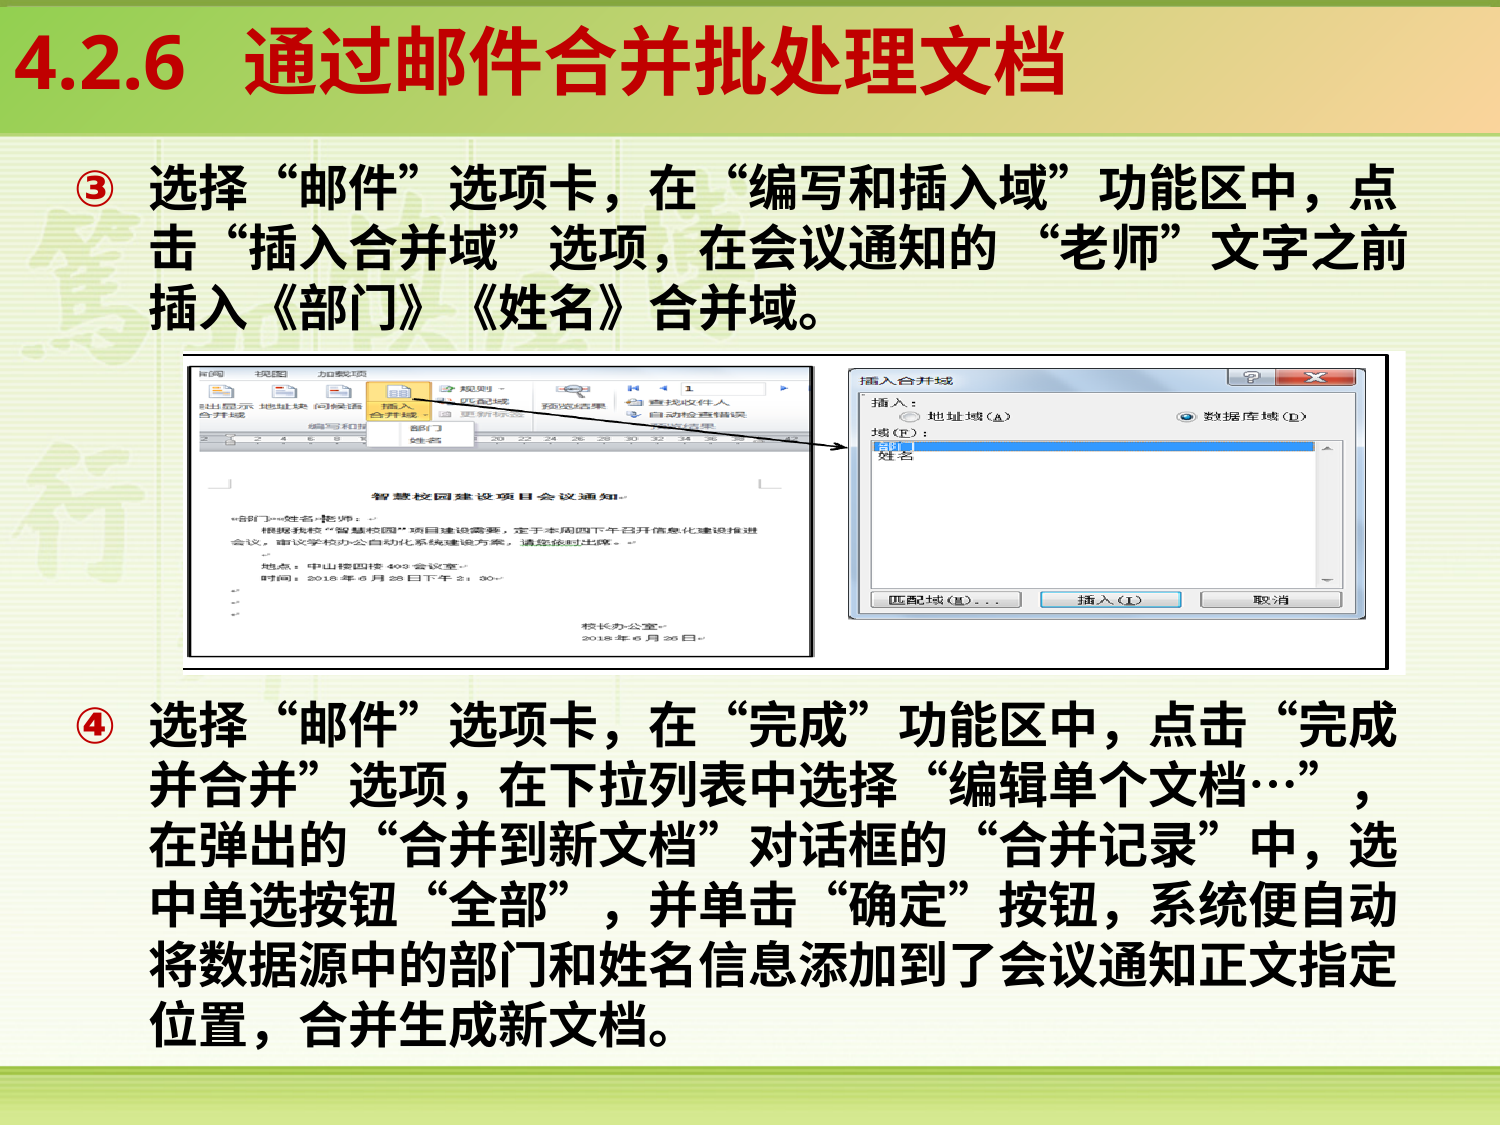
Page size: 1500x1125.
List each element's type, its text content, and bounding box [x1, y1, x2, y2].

footer [512, 1025, 988, 1100]
picture [0, 0, 1500, 7]
text_box 选择“邮件”选项卡，在“编写和插入域”功能区中，点击“插入合并域”选项，在会议通知的 “老师”文字之前插入《部门》《姓名》合并域。 [58, 148, 1442, 344]
text_box 选择“邮件”选项卡，在“完成”功能区中，点击“完成并合并”选项，在下拉列表中选择“编辑单个文档…”，在弹出的“合并到新文档”对话框的“合并记录”中，选中单选按钮“全部”，并单击“确定”按钮，系统便自动将数据源中的部门和姓名信息添加到了会议通知正文指定位置，合并生成新文档。 [58, 686, 1442, 1062]
slide_number [1074, 1025, 1388, 1100]
picture [0, 133, 1500, 1125]
text_box 4.2.6 通过邮件合并批处理文档 [0, 7, 1500, 133]
slide_number [112, 1025, 425, 1100]
